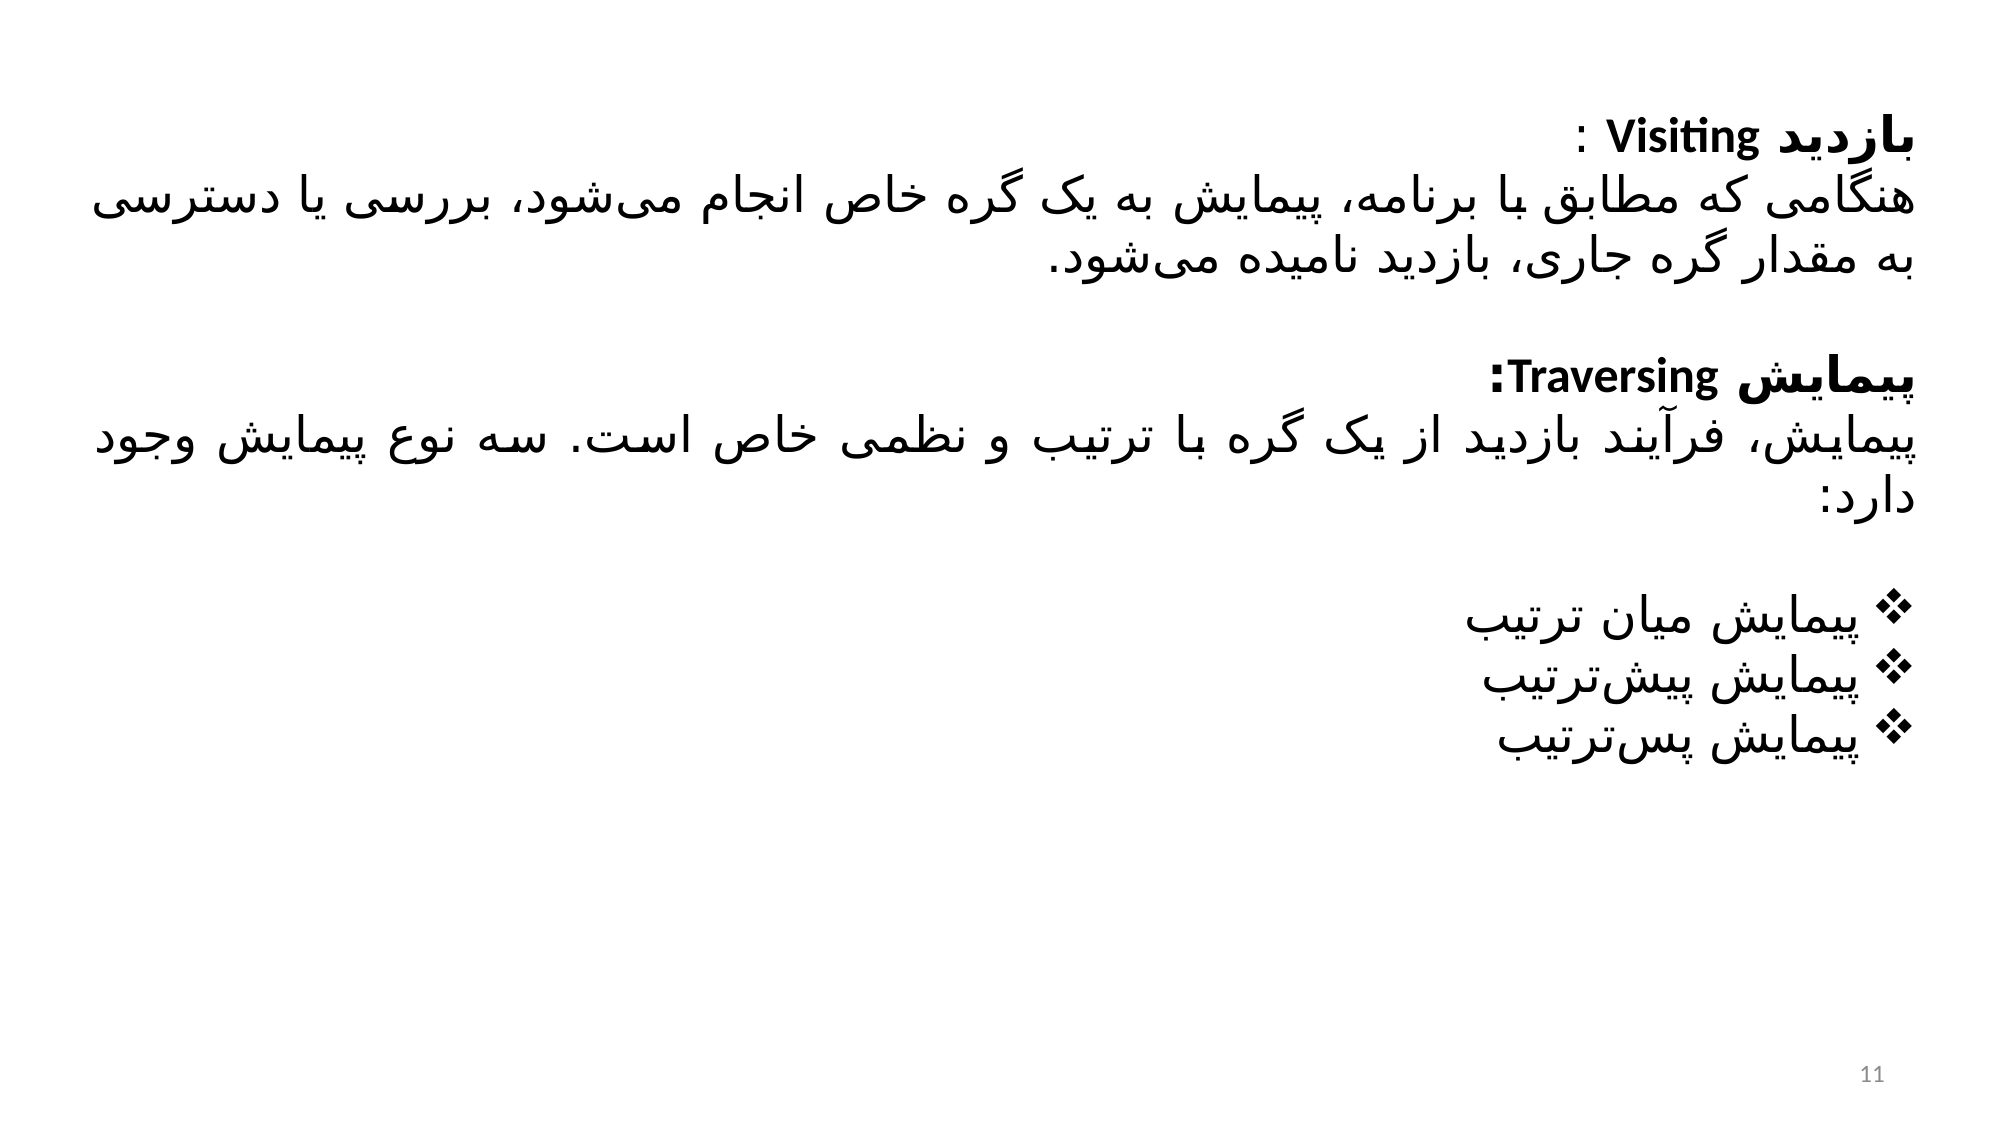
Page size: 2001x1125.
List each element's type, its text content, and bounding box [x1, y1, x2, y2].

text_box بازدید Visiting : هنگامی که مطابق با برنامه، پیمایش به یک گره خاص انجام می‌شود، بررسی یا دسترسی به مقدار گره جاری، بازدید نامیده می‌شود. پیمایش Traversing: پیمایش، فرآیند بازدید از یک گره با ترتیب و نظمی خاص است. سه نوع پیمایش وجود دارد: پیمایش میان ‌ترتیب پیمایش پیش‌ترتیب پیمایش پس‌ترتیب [76, 94, 1932, 770]
slide_number 11 [1433, 1042, 1900, 1103]
